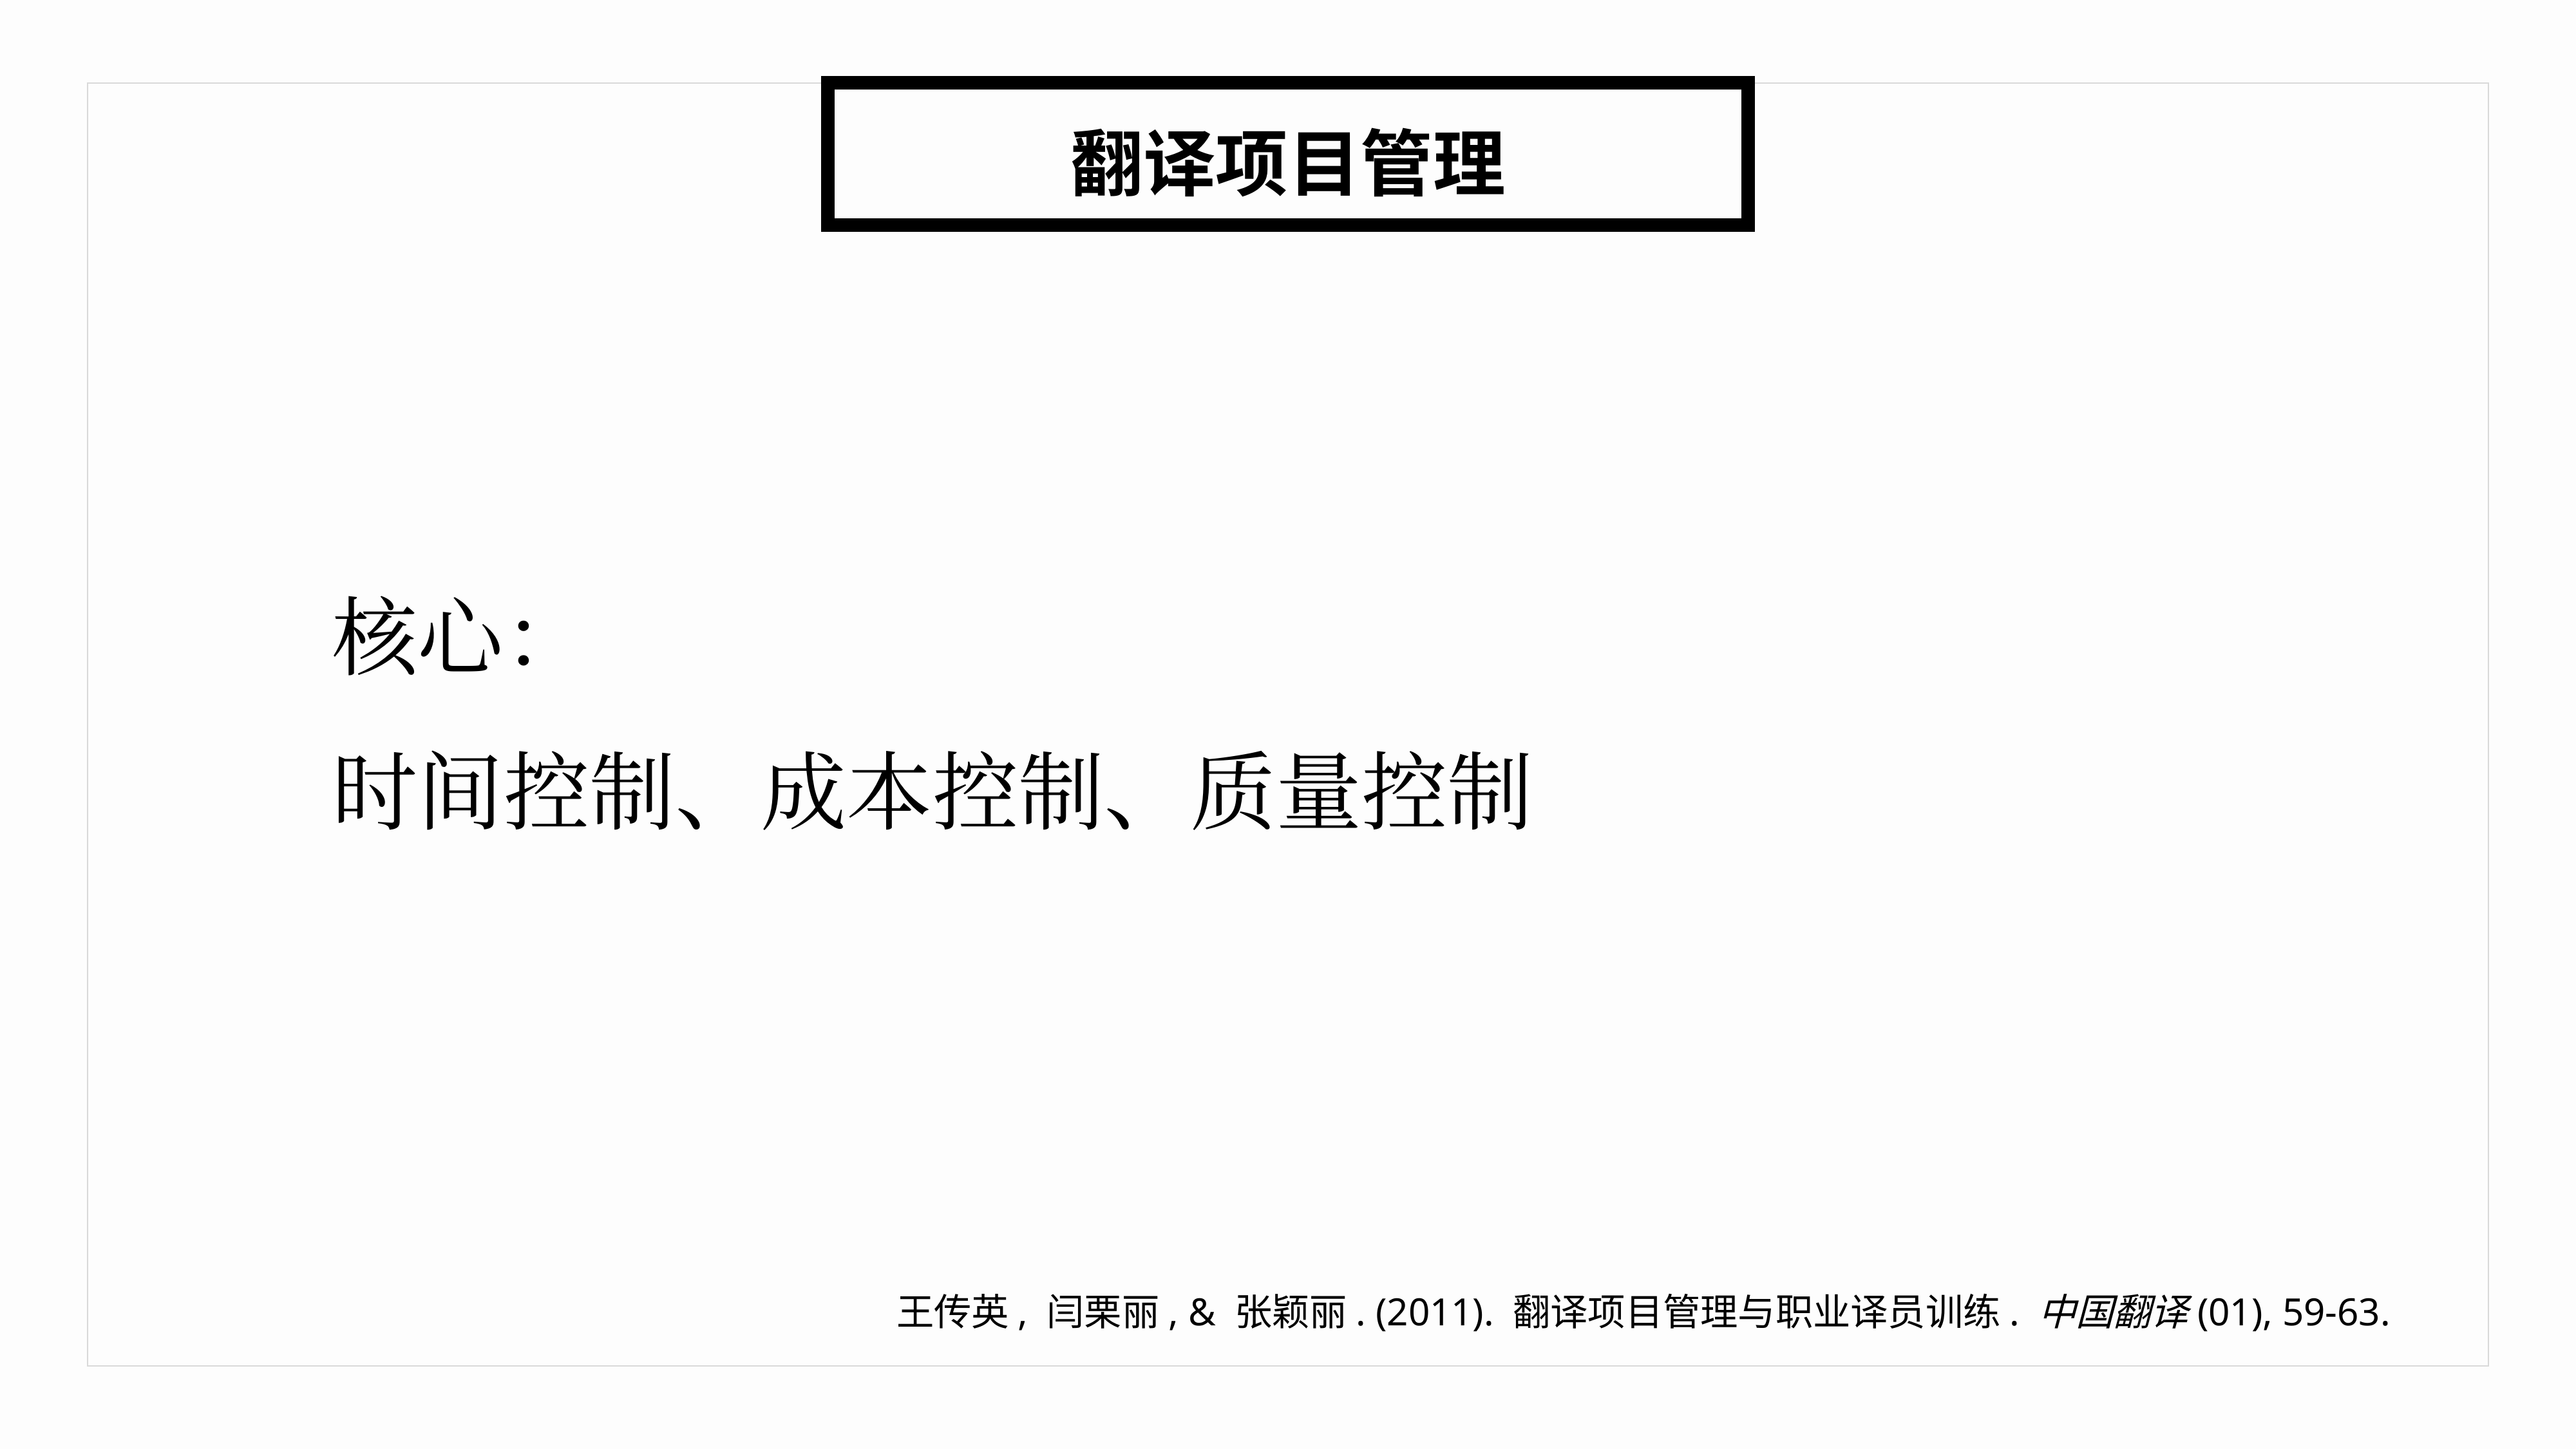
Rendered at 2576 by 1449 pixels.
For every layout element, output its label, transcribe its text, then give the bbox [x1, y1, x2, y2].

text_box 核心： 时间控制、成本控制、质量控制 [322, 527, 2254, 831]
text_box [87, 82, 2488, 1367]
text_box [808, 82, 1768, 225]
text_box 王传英, 闫栗丽, & 张颖丽. (2011). 翻译项目管理与职业译员训练. 中国翻译(01), 59-63. [887, 1238, 2497, 1373]
